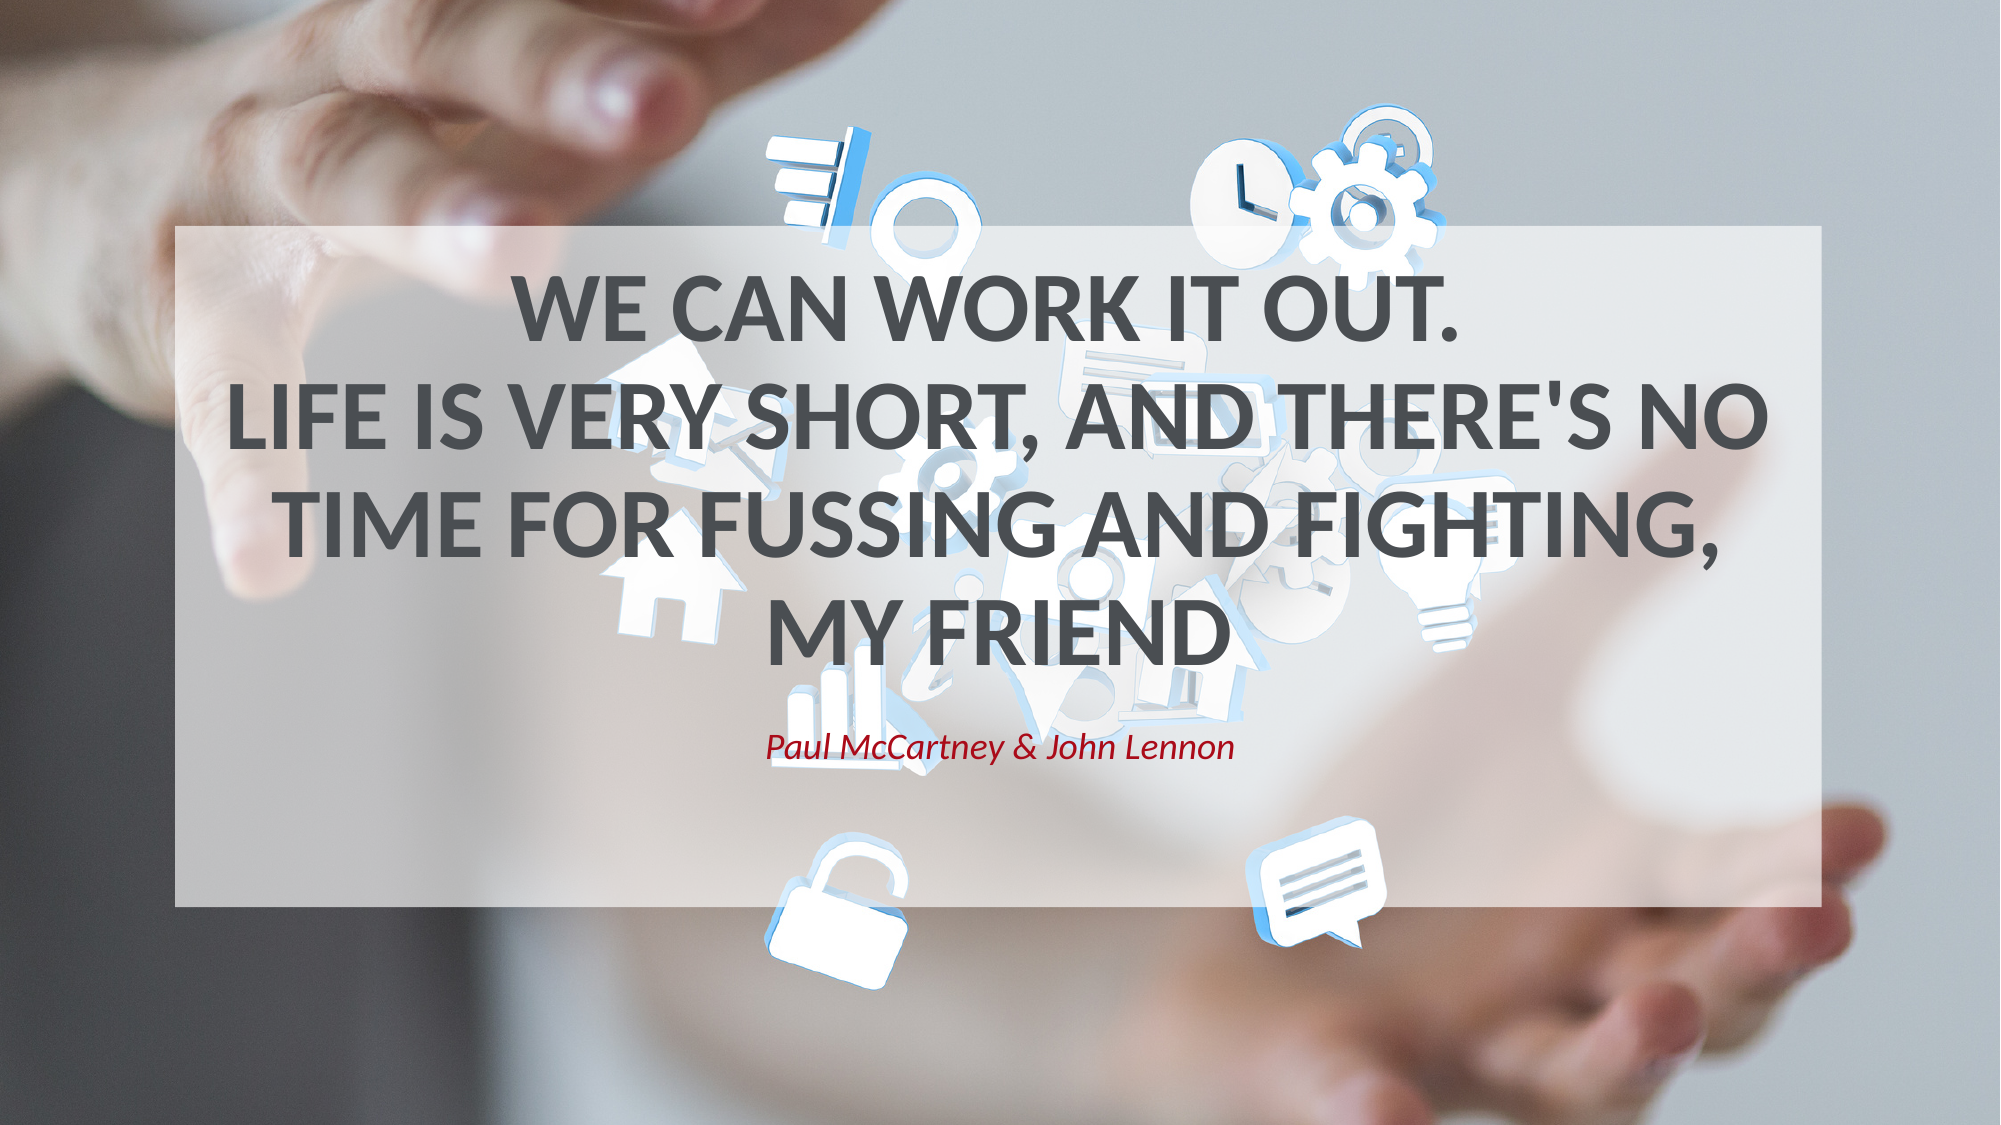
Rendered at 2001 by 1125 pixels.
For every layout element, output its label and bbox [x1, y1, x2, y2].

list [0, 0, 2000, 1125]
